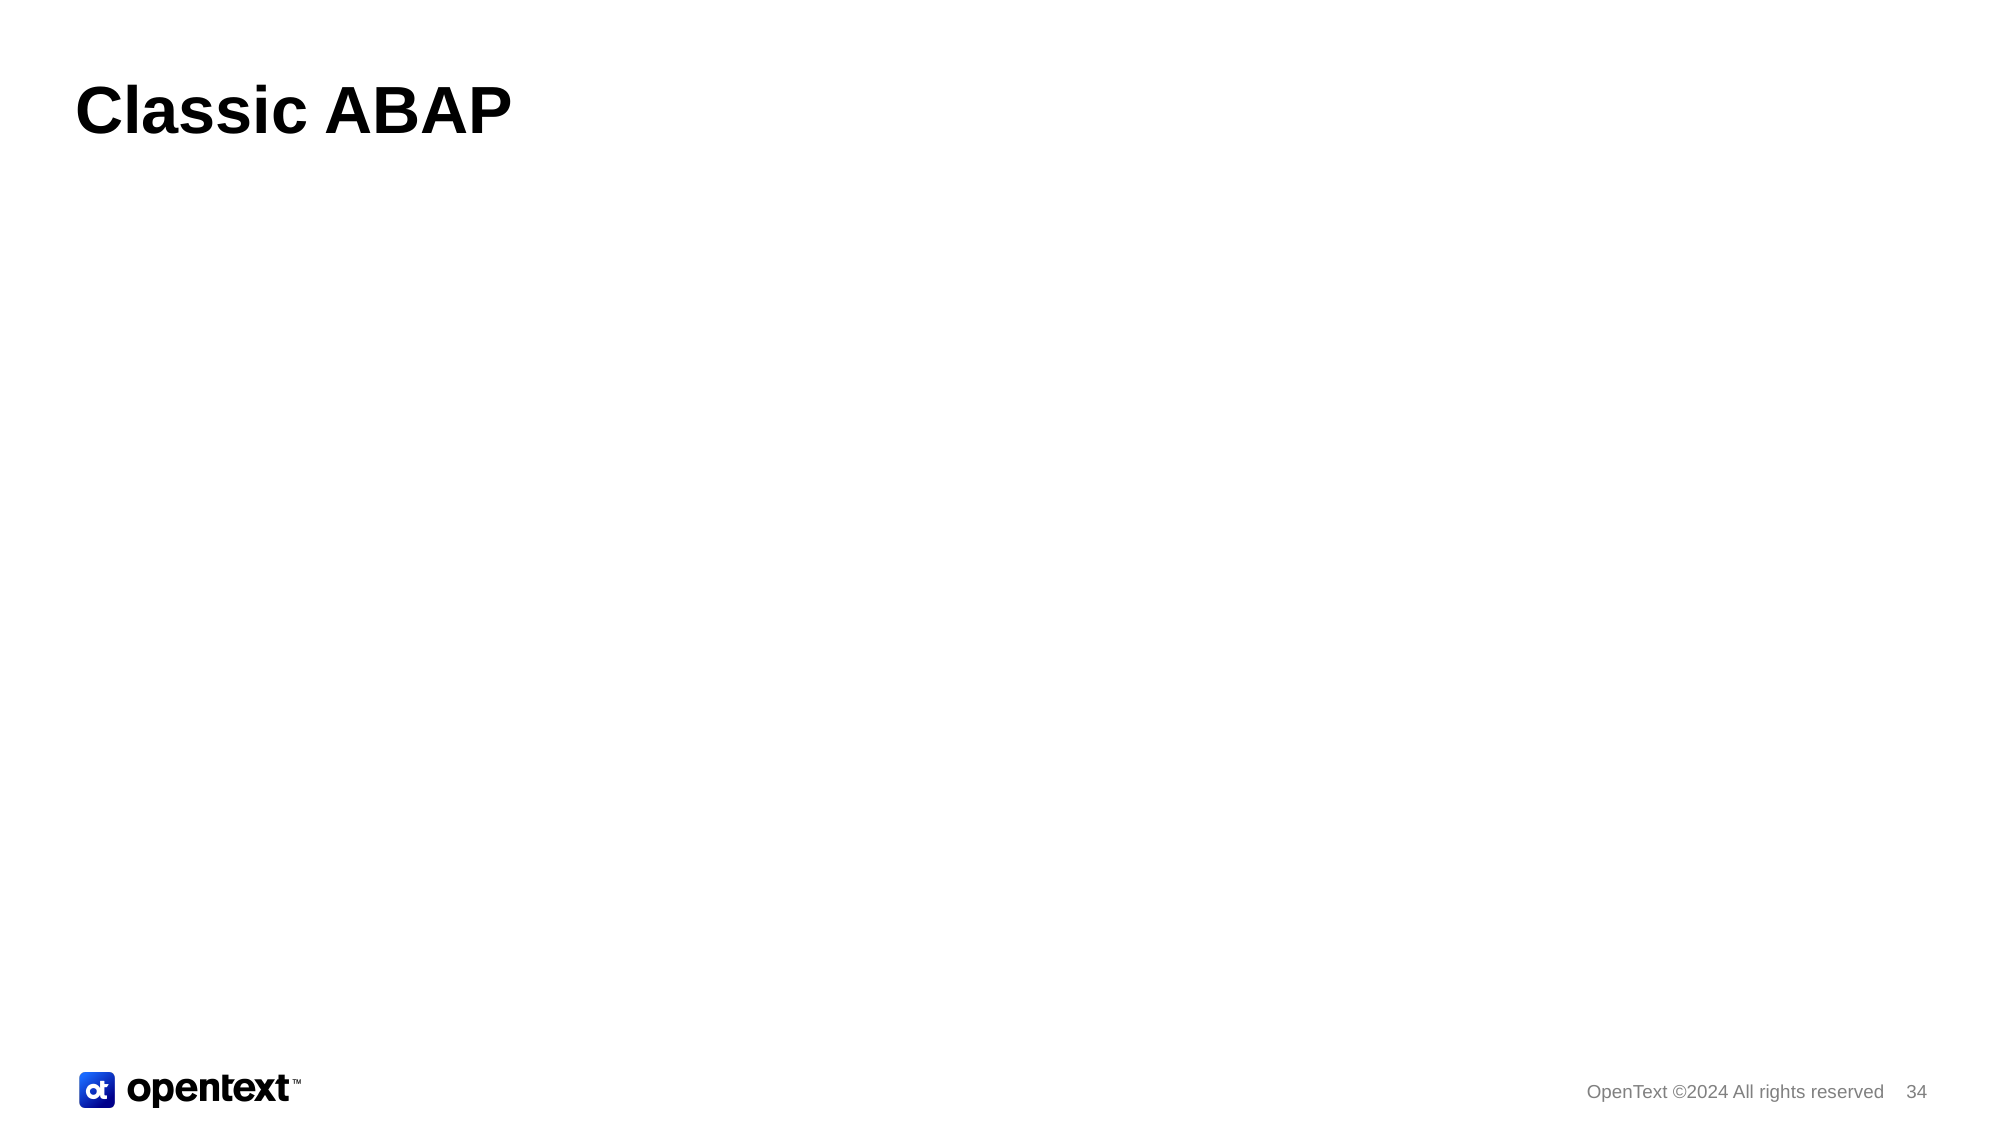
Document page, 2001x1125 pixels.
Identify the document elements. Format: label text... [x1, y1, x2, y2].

picture [79, 1072, 301, 1108]
title Classic ABAP [75, 24, 1925, 185]
